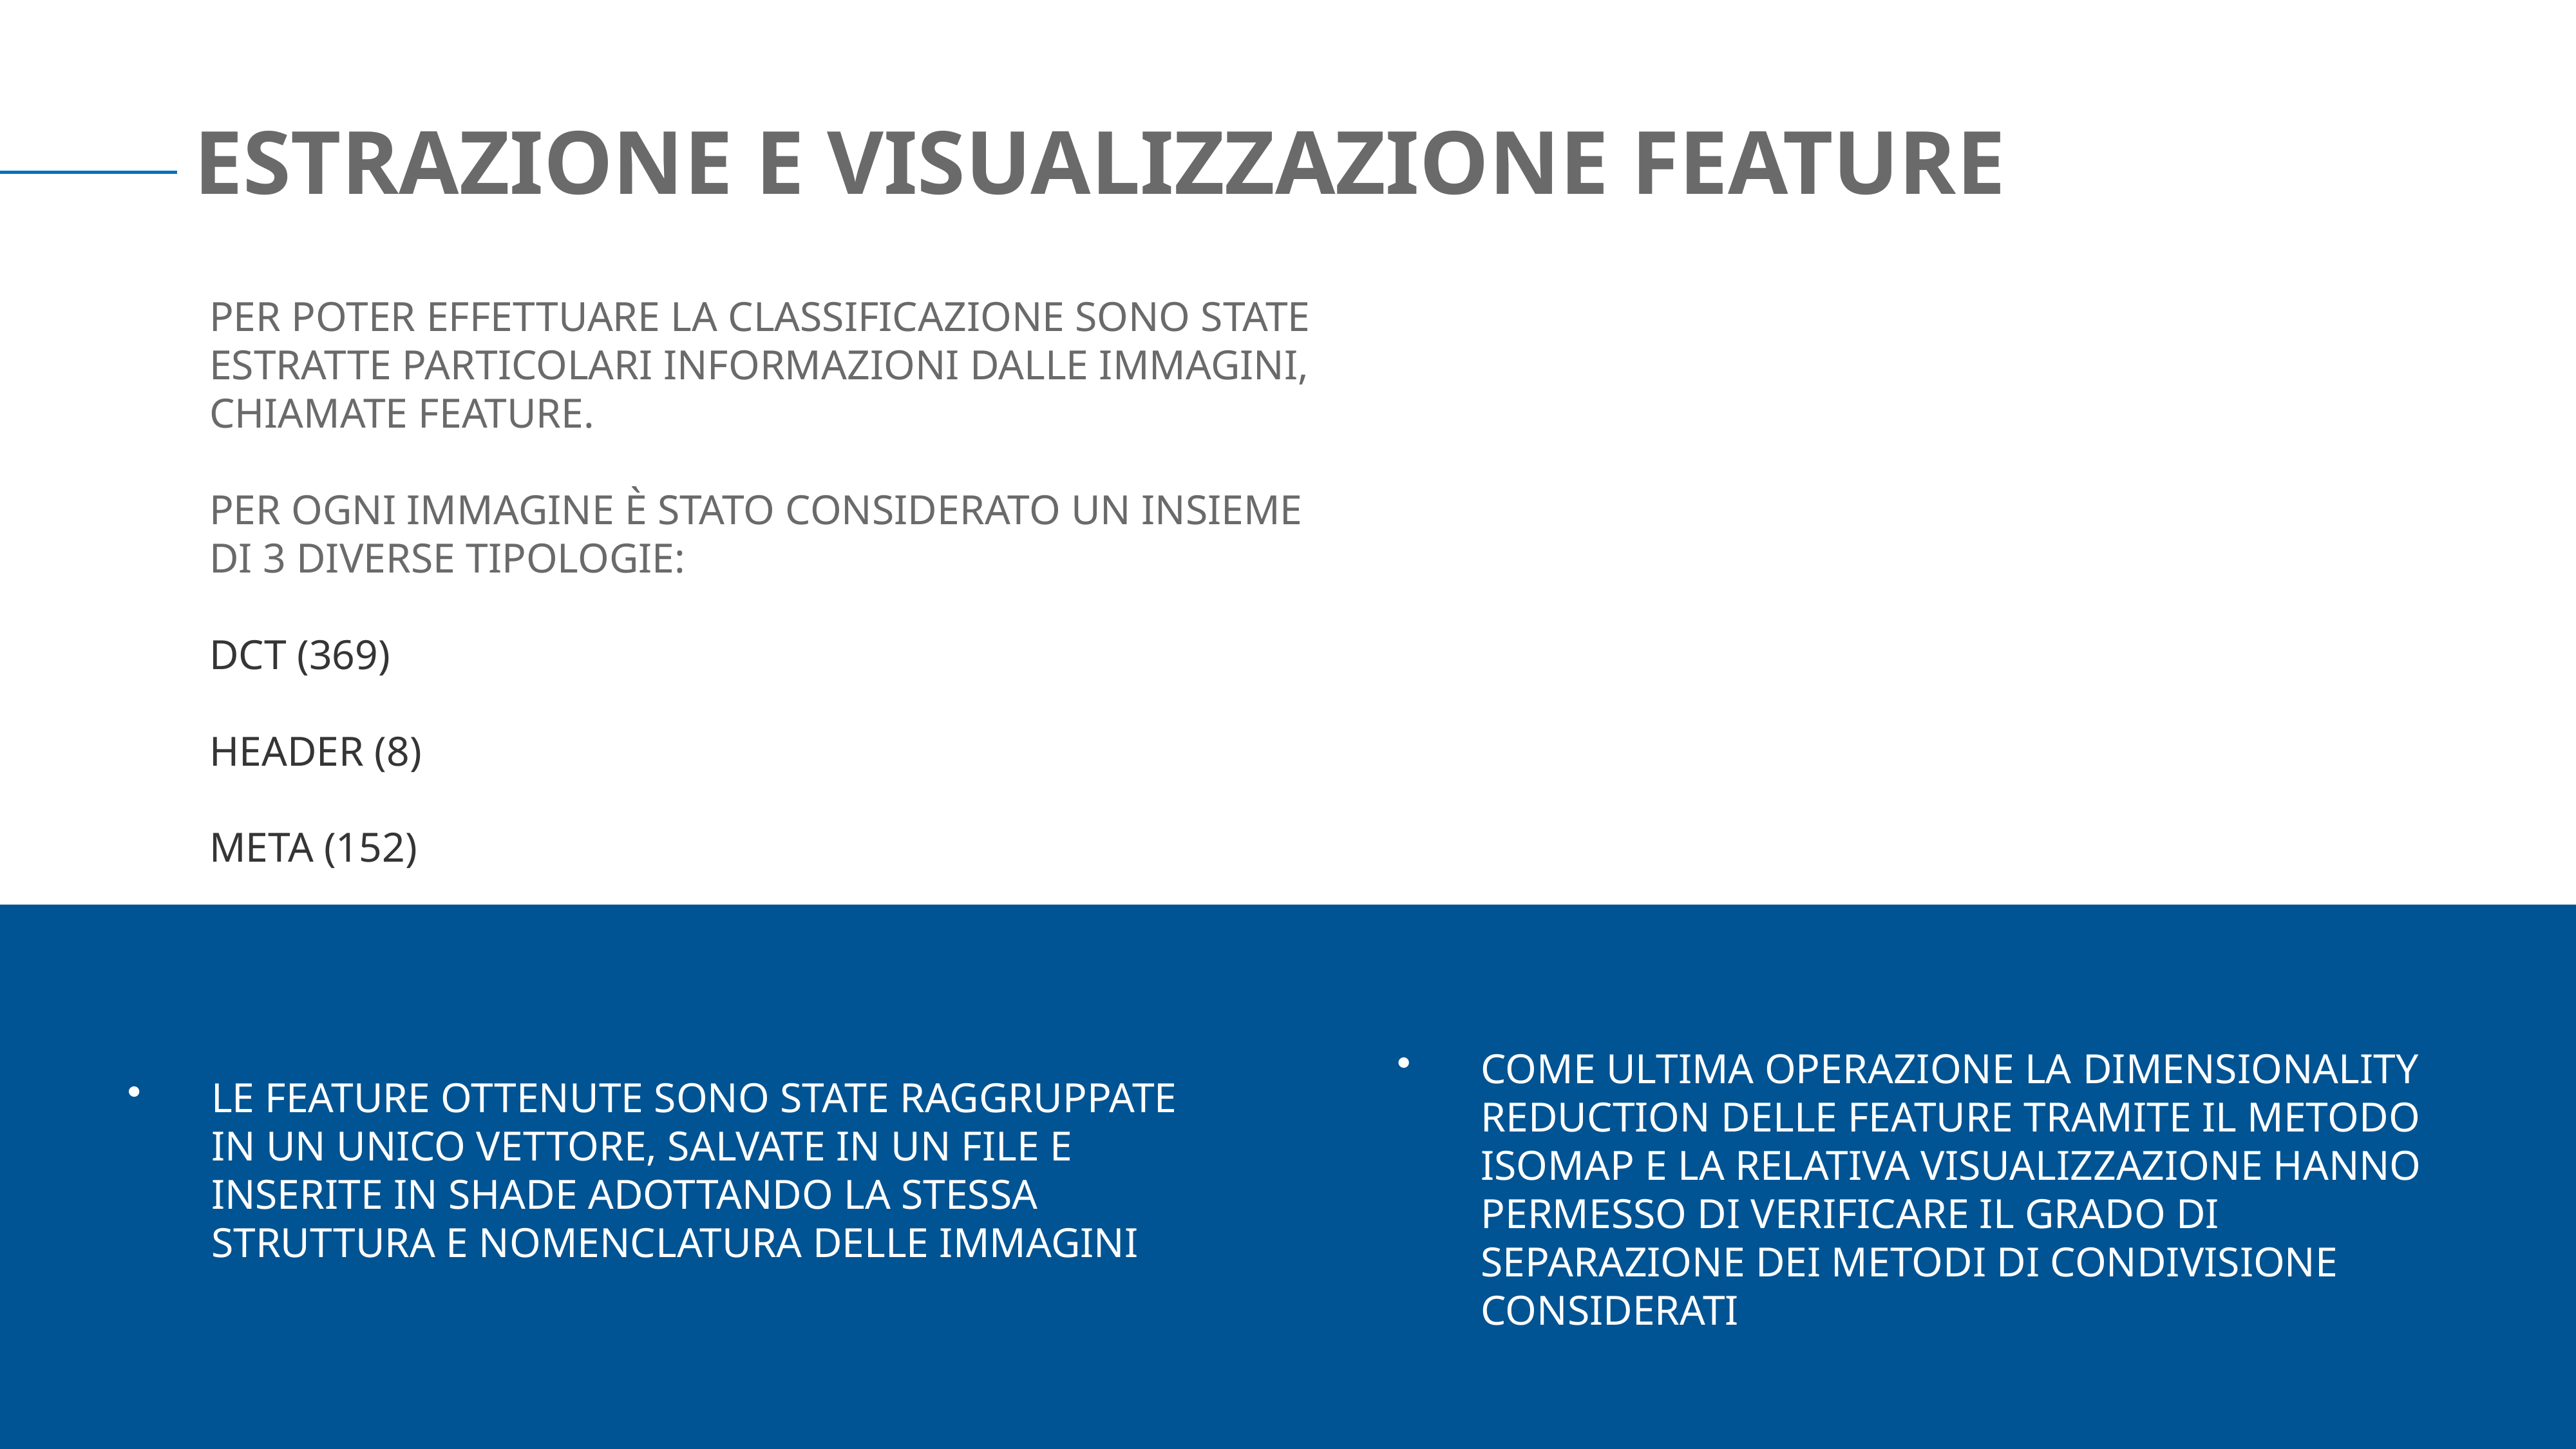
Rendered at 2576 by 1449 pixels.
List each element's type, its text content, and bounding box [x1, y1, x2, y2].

text_box PER POTER EFFETTUARE LA CLASSIFICAZIONE SONO STATE ESTRATTE PARTICOLARI INFORMAZIONI DALLE IMMAGINI, CHIAMATE FEATURE. PER OGNI IMMAGINE È STATO CONSIDERATO UN INSIEME DI 3 DIVERSE TIPOLOGIE: DCT (369) HEADER (8) META (152) [170, 285, 1325, 924]
text_box LE FEATURE OTTENUTE SONO STATE RAGGRUPPATE IN UN UNICO VETTORE, SALVATE IN UN FILE E INSERITE IN SHADE ADOTTANDO LA STESSA STRUTTURA E NOMENCLATURA DELLE IMMAGINI [88, 1067, 1213, 1271]
text_box COME ULTIMA OPERAZIONE LA DIMENSIONALITY REDUCTION DELLE FEATURE TRAMITE IL METODO ISOMAP E LA RELATIVA VISUALIZZAZIONE HANNO PERMESSO DI VERIFICARE IL GRADO DI SEPARAZIONE DEI METODI DI CONDIVISIONE CONSIDERATI [1358, 1037, 2483, 1339]
text_box [0, 904, 2576, 1449]
text_box Estrazione e visualizzazione feature [186, 99, 2399, 220]
